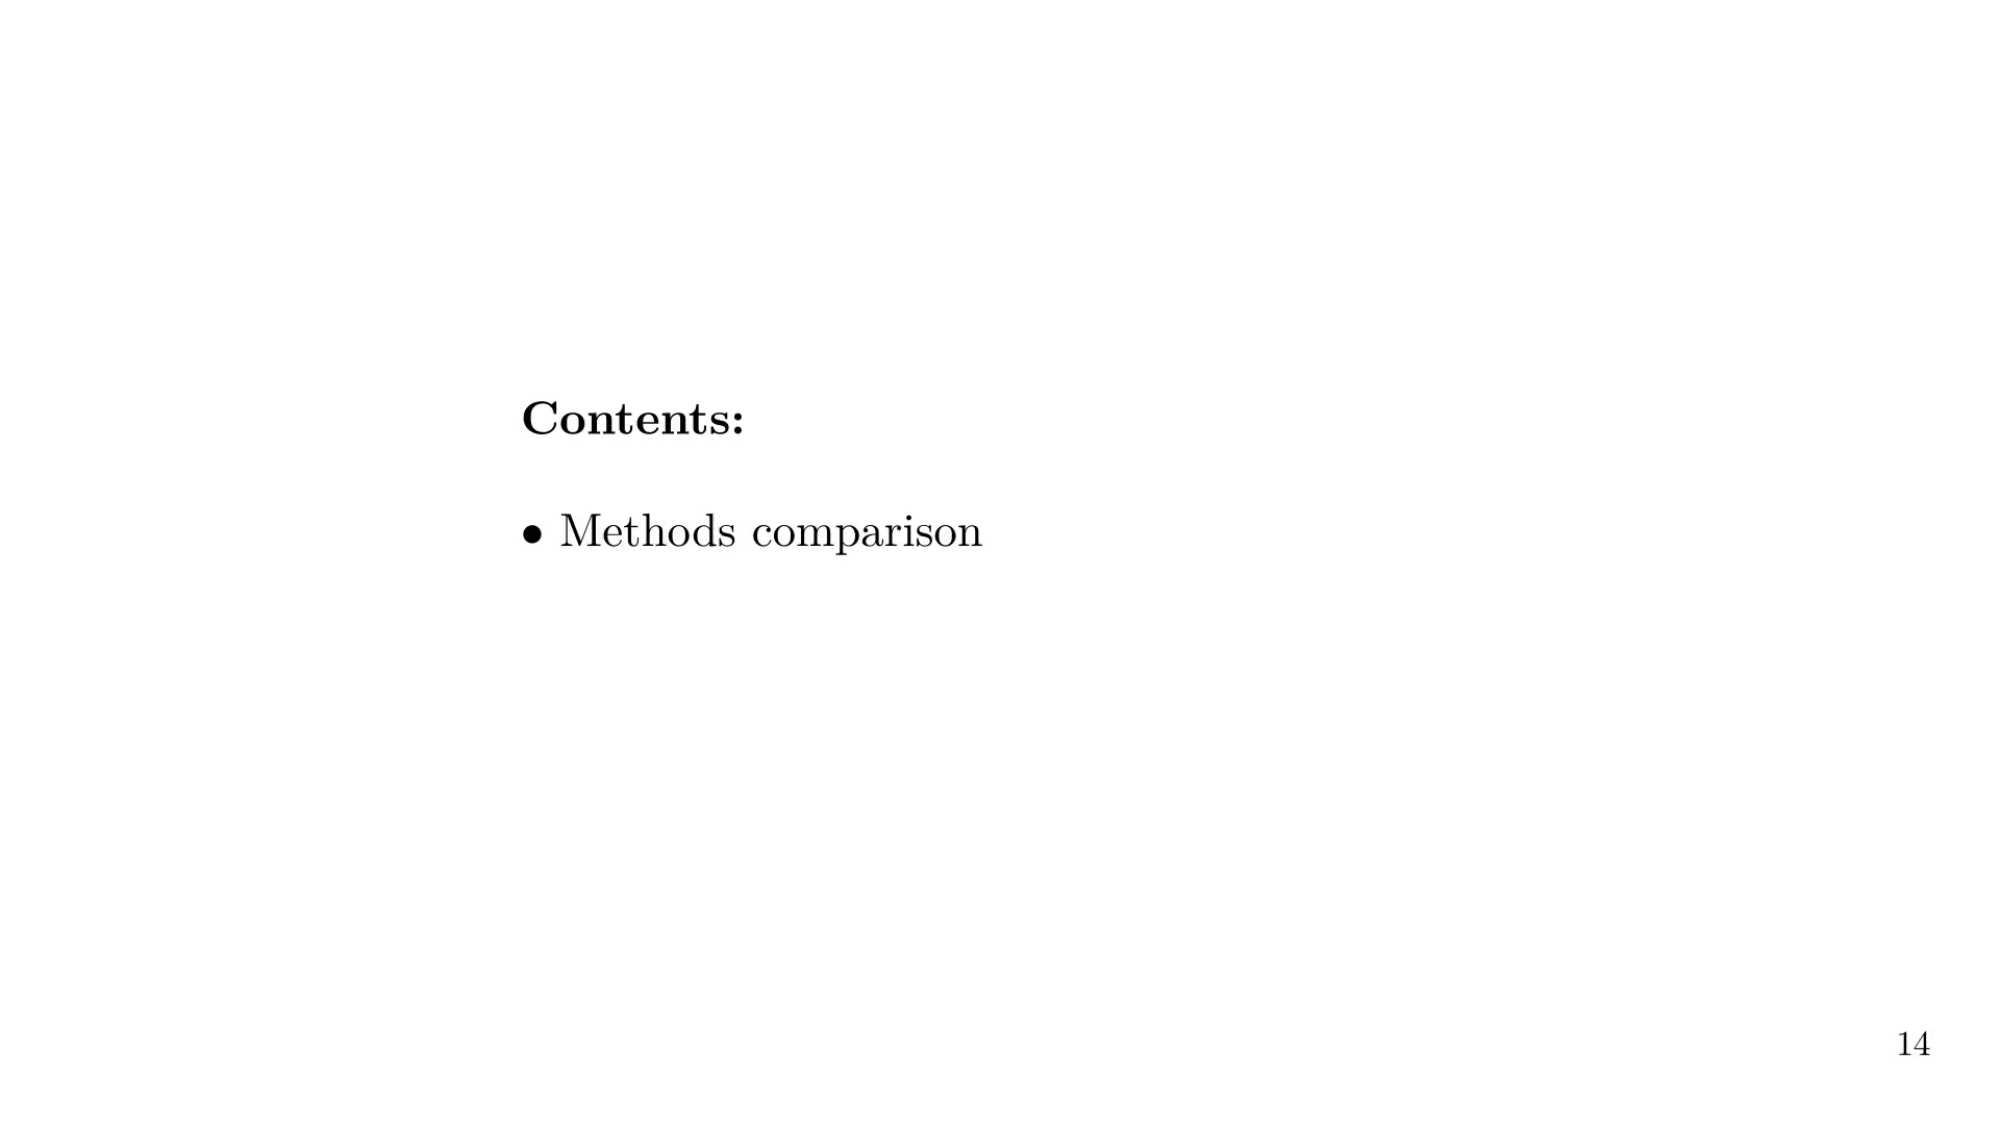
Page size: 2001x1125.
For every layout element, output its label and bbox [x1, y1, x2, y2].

text_box [0, 0, 2000, 1125]
